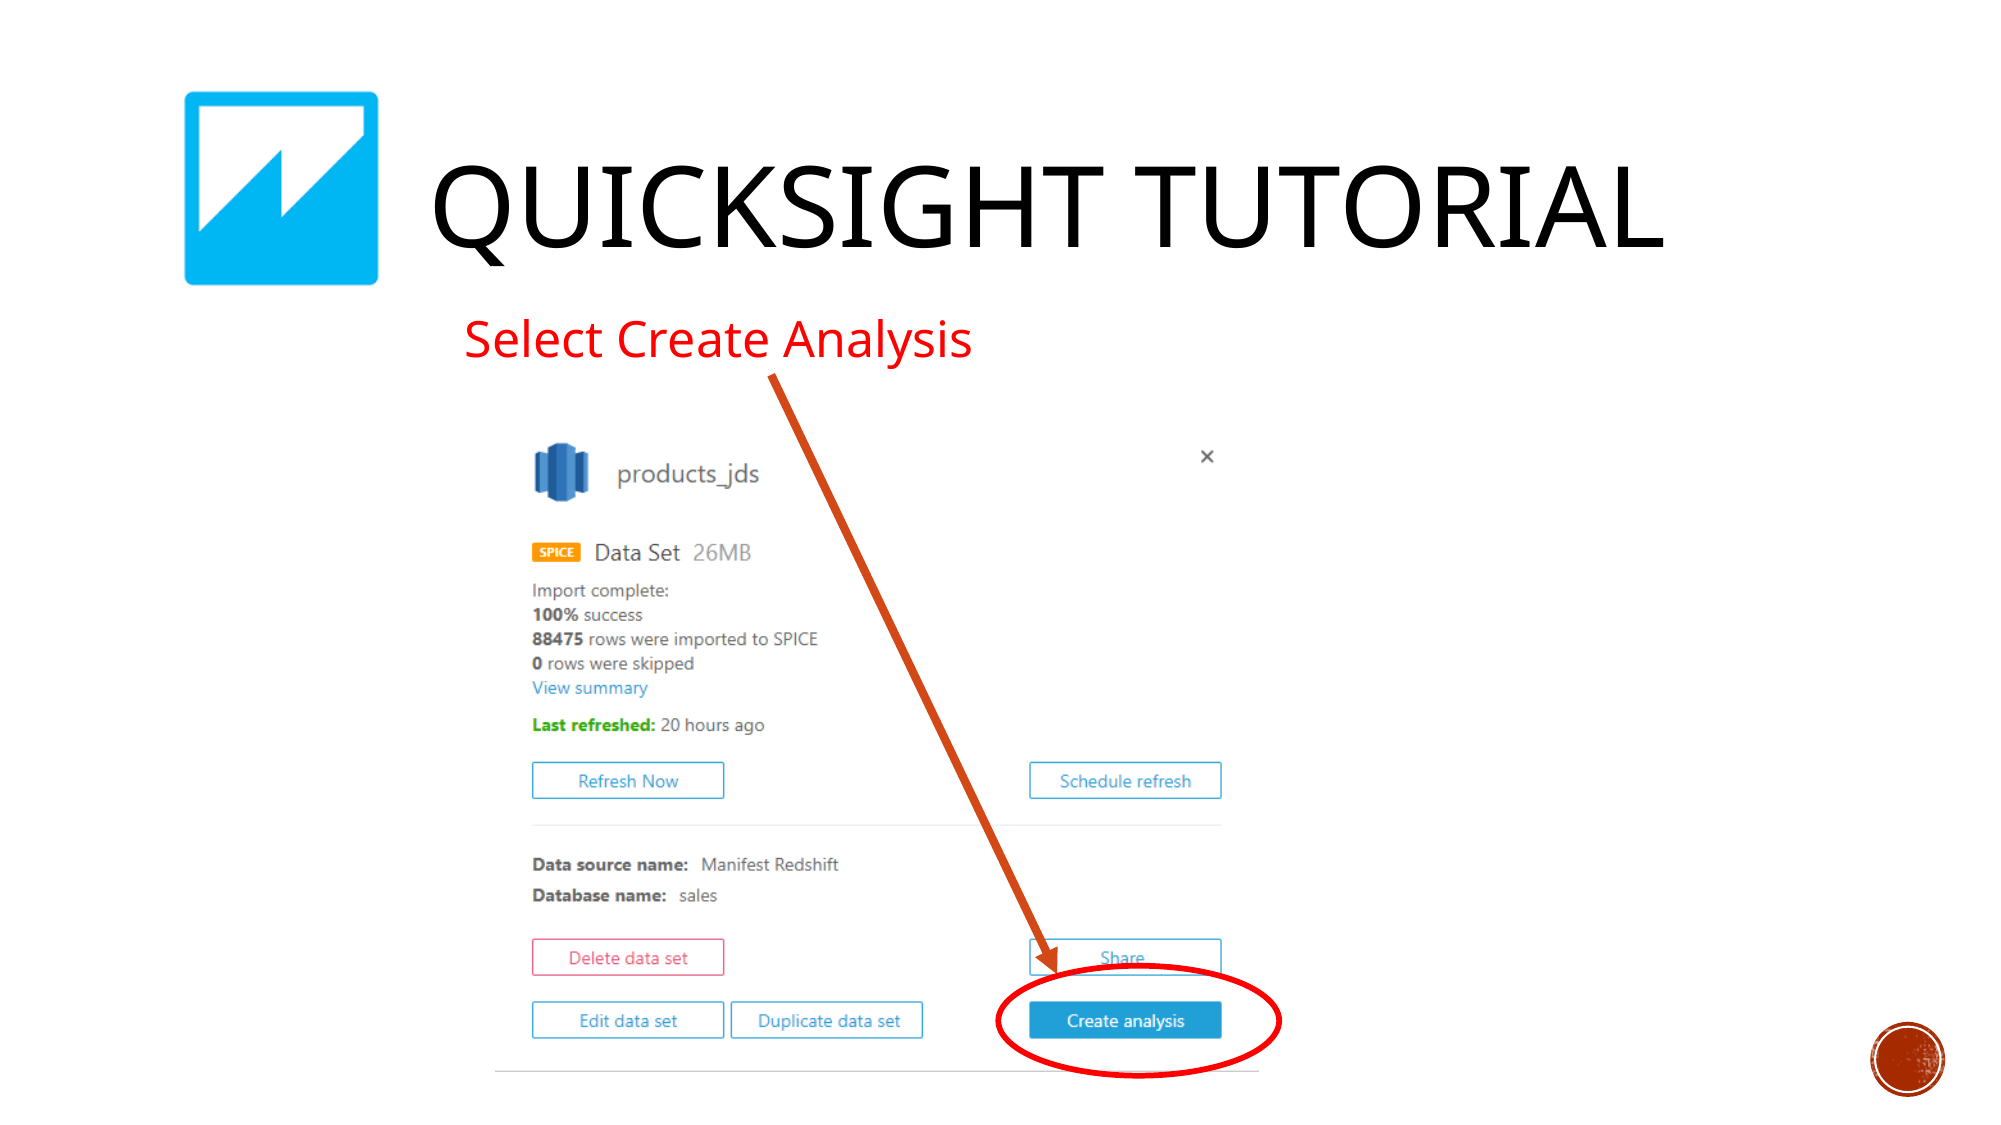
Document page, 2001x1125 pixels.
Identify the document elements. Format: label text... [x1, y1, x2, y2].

text_box [1258, 990, 1281, 1051]
text_box [1087, 1073, 1190, 1077]
text_box Select Create Analysis [450, 300, 1389, 376]
picture [149, 56, 414, 321]
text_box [773, 378, 1057, 974]
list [498, 410, 1256, 1071]
title QuickSight Tutorial [413, 79, 1826, 344]
